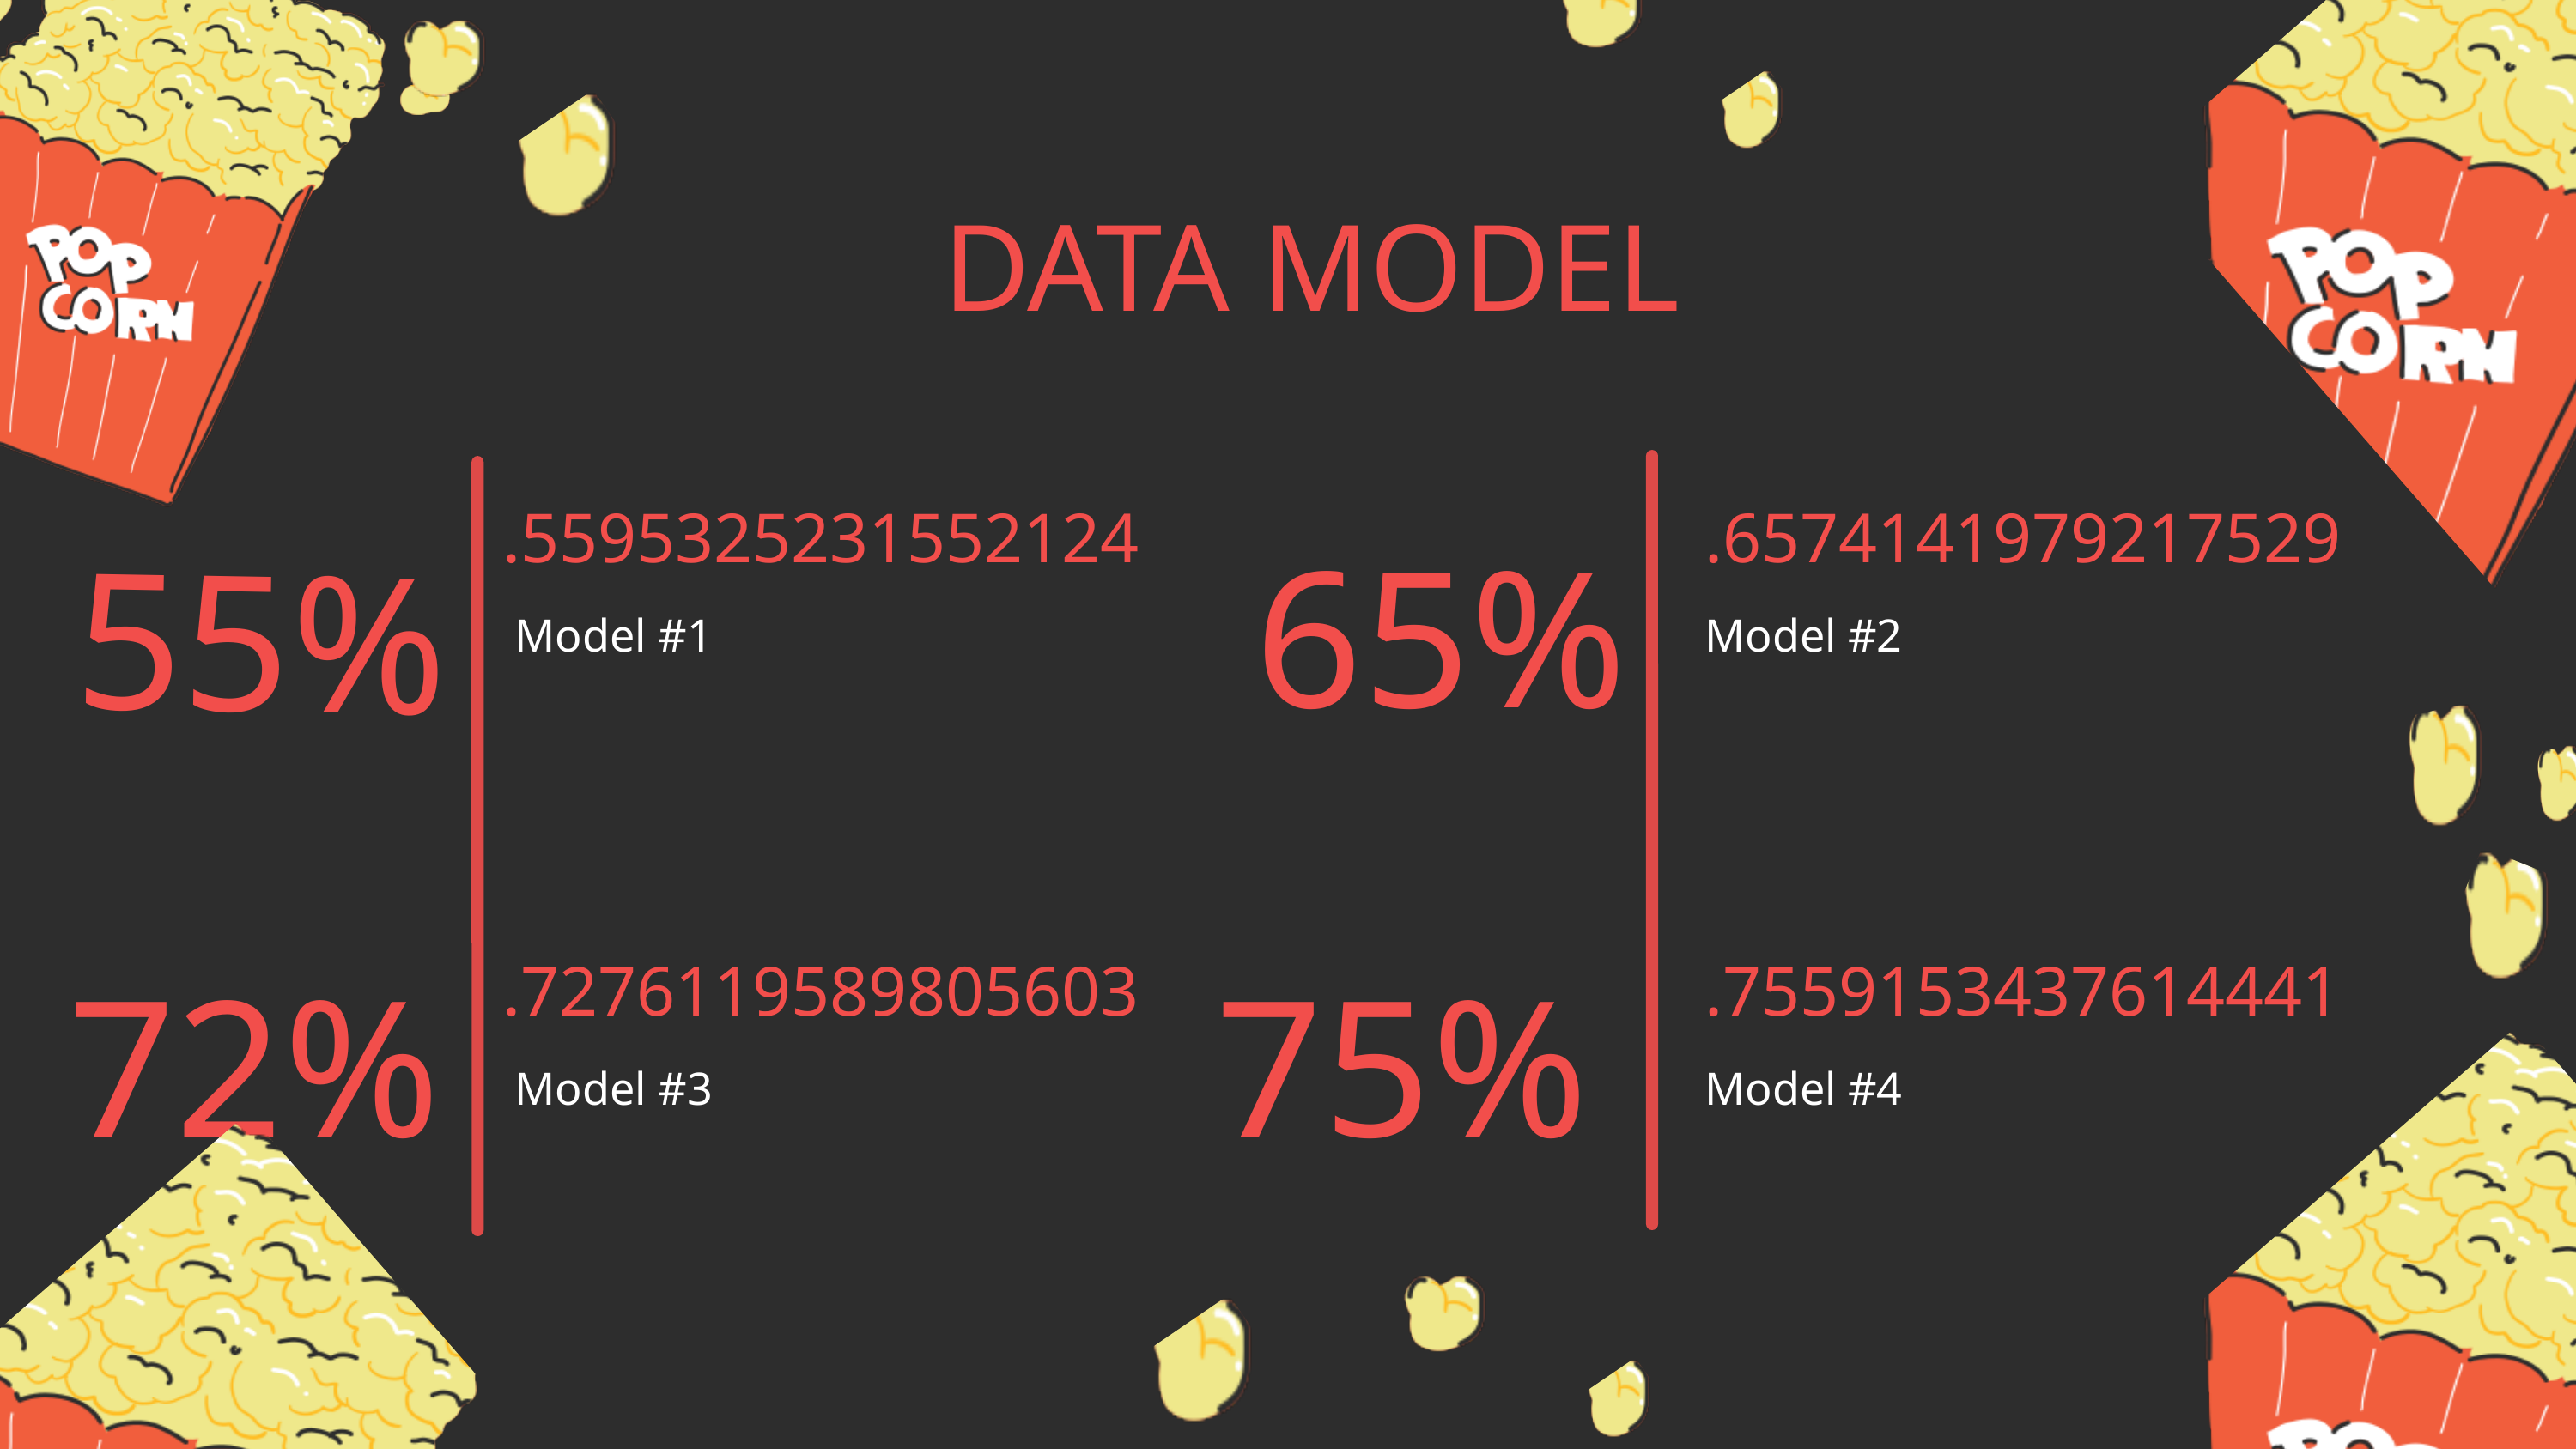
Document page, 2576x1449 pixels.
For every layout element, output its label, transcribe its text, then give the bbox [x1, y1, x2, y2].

text_box [471, 89, 653, 259]
text_box Model #1 [514, 611, 1218, 661]
text_box 72% [52, 910, 456, 1175]
text_box 65% [1244, 482, 1638, 746]
text_box 55% [46, 482, 477, 754]
text_box [2427, 850, 2576, 1023]
text_box [1524, 0, 1673, 74]
text_box [367, 17, 515, 123]
text_box [1558, 1357, 1673, 1449]
text_box [2375, 700, 2509, 868]
text_box 75% [1205, 910, 1599, 1175]
text_box .5595325231552124 [502, 481, 1206, 576]
text_box [0, 0, 453, 508]
text_box [2516, 743, 2576, 847]
text_box Model #4 [1704, 1064, 2408, 1114]
text_box .6574141979217529 [1704, 481, 2456, 576]
text_box .7276119589805603 [502, 934, 1205, 1029]
text_box Model #2 [1704, 611, 2408, 661]
text_box [2130, 1022, 2576, 1449]
text_box [2130, 0, 2576, 608]
text_box DATA MODEL [253, 167, 2274, 336]
text_box Model #3 [514, 1064, 1218, 1114]
text_box [1367, 1273, 1516, 1378]
text_box [1692, 68, 1806, 175]
text_box [0, 1113, 541, 1449]
text_box [1107, 1294, 1288, 1449]
text_box .7559153437614441 [1704, 934, 2408, 1029]
